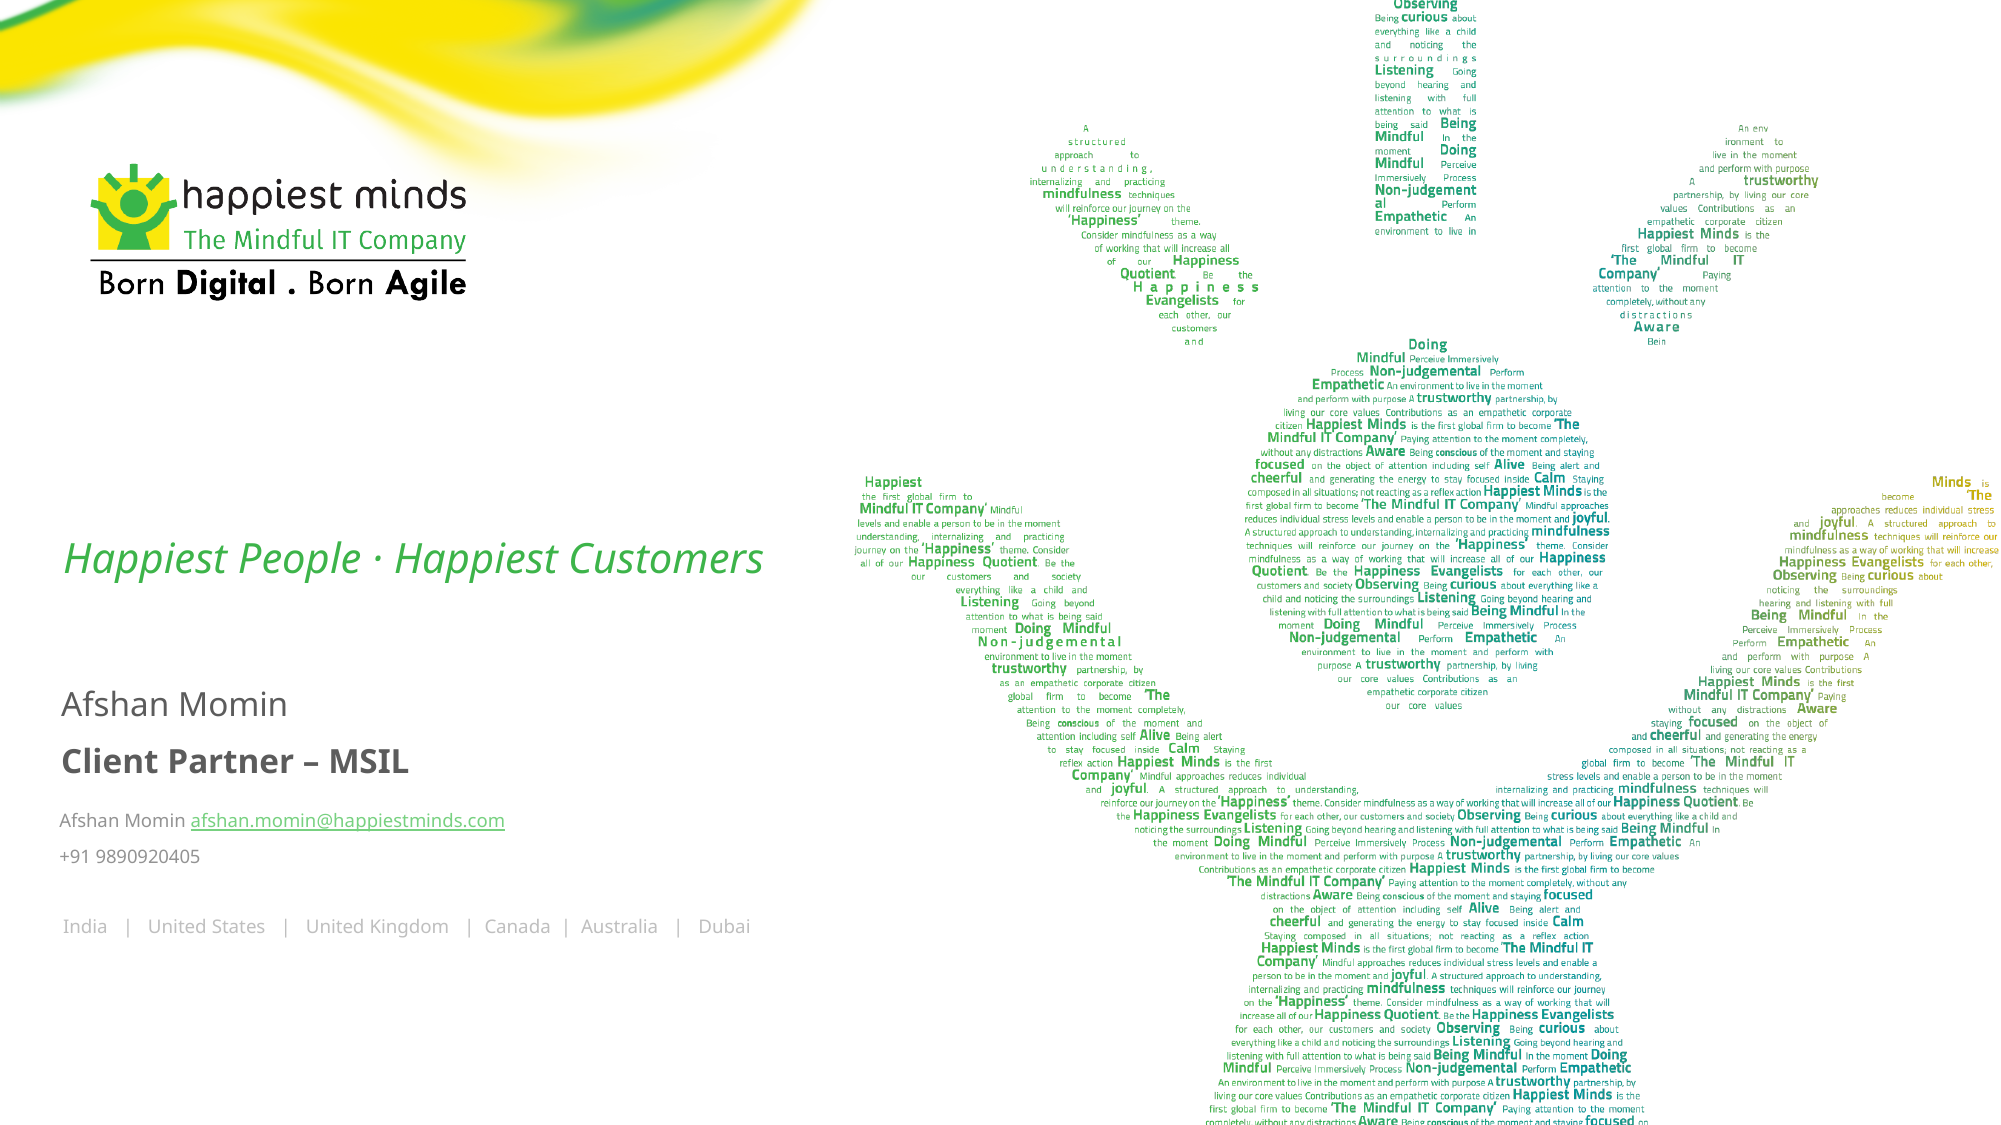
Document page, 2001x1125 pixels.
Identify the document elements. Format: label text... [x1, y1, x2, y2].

list Afshan Momin afshan.momin@happiestminds.com +91 9890920405 [44, 802, 724, 875]
list Afshan Momin Client Partner – MSIL [46, 677, 859, 788]
picture [0, 0, 2001, 1125]
